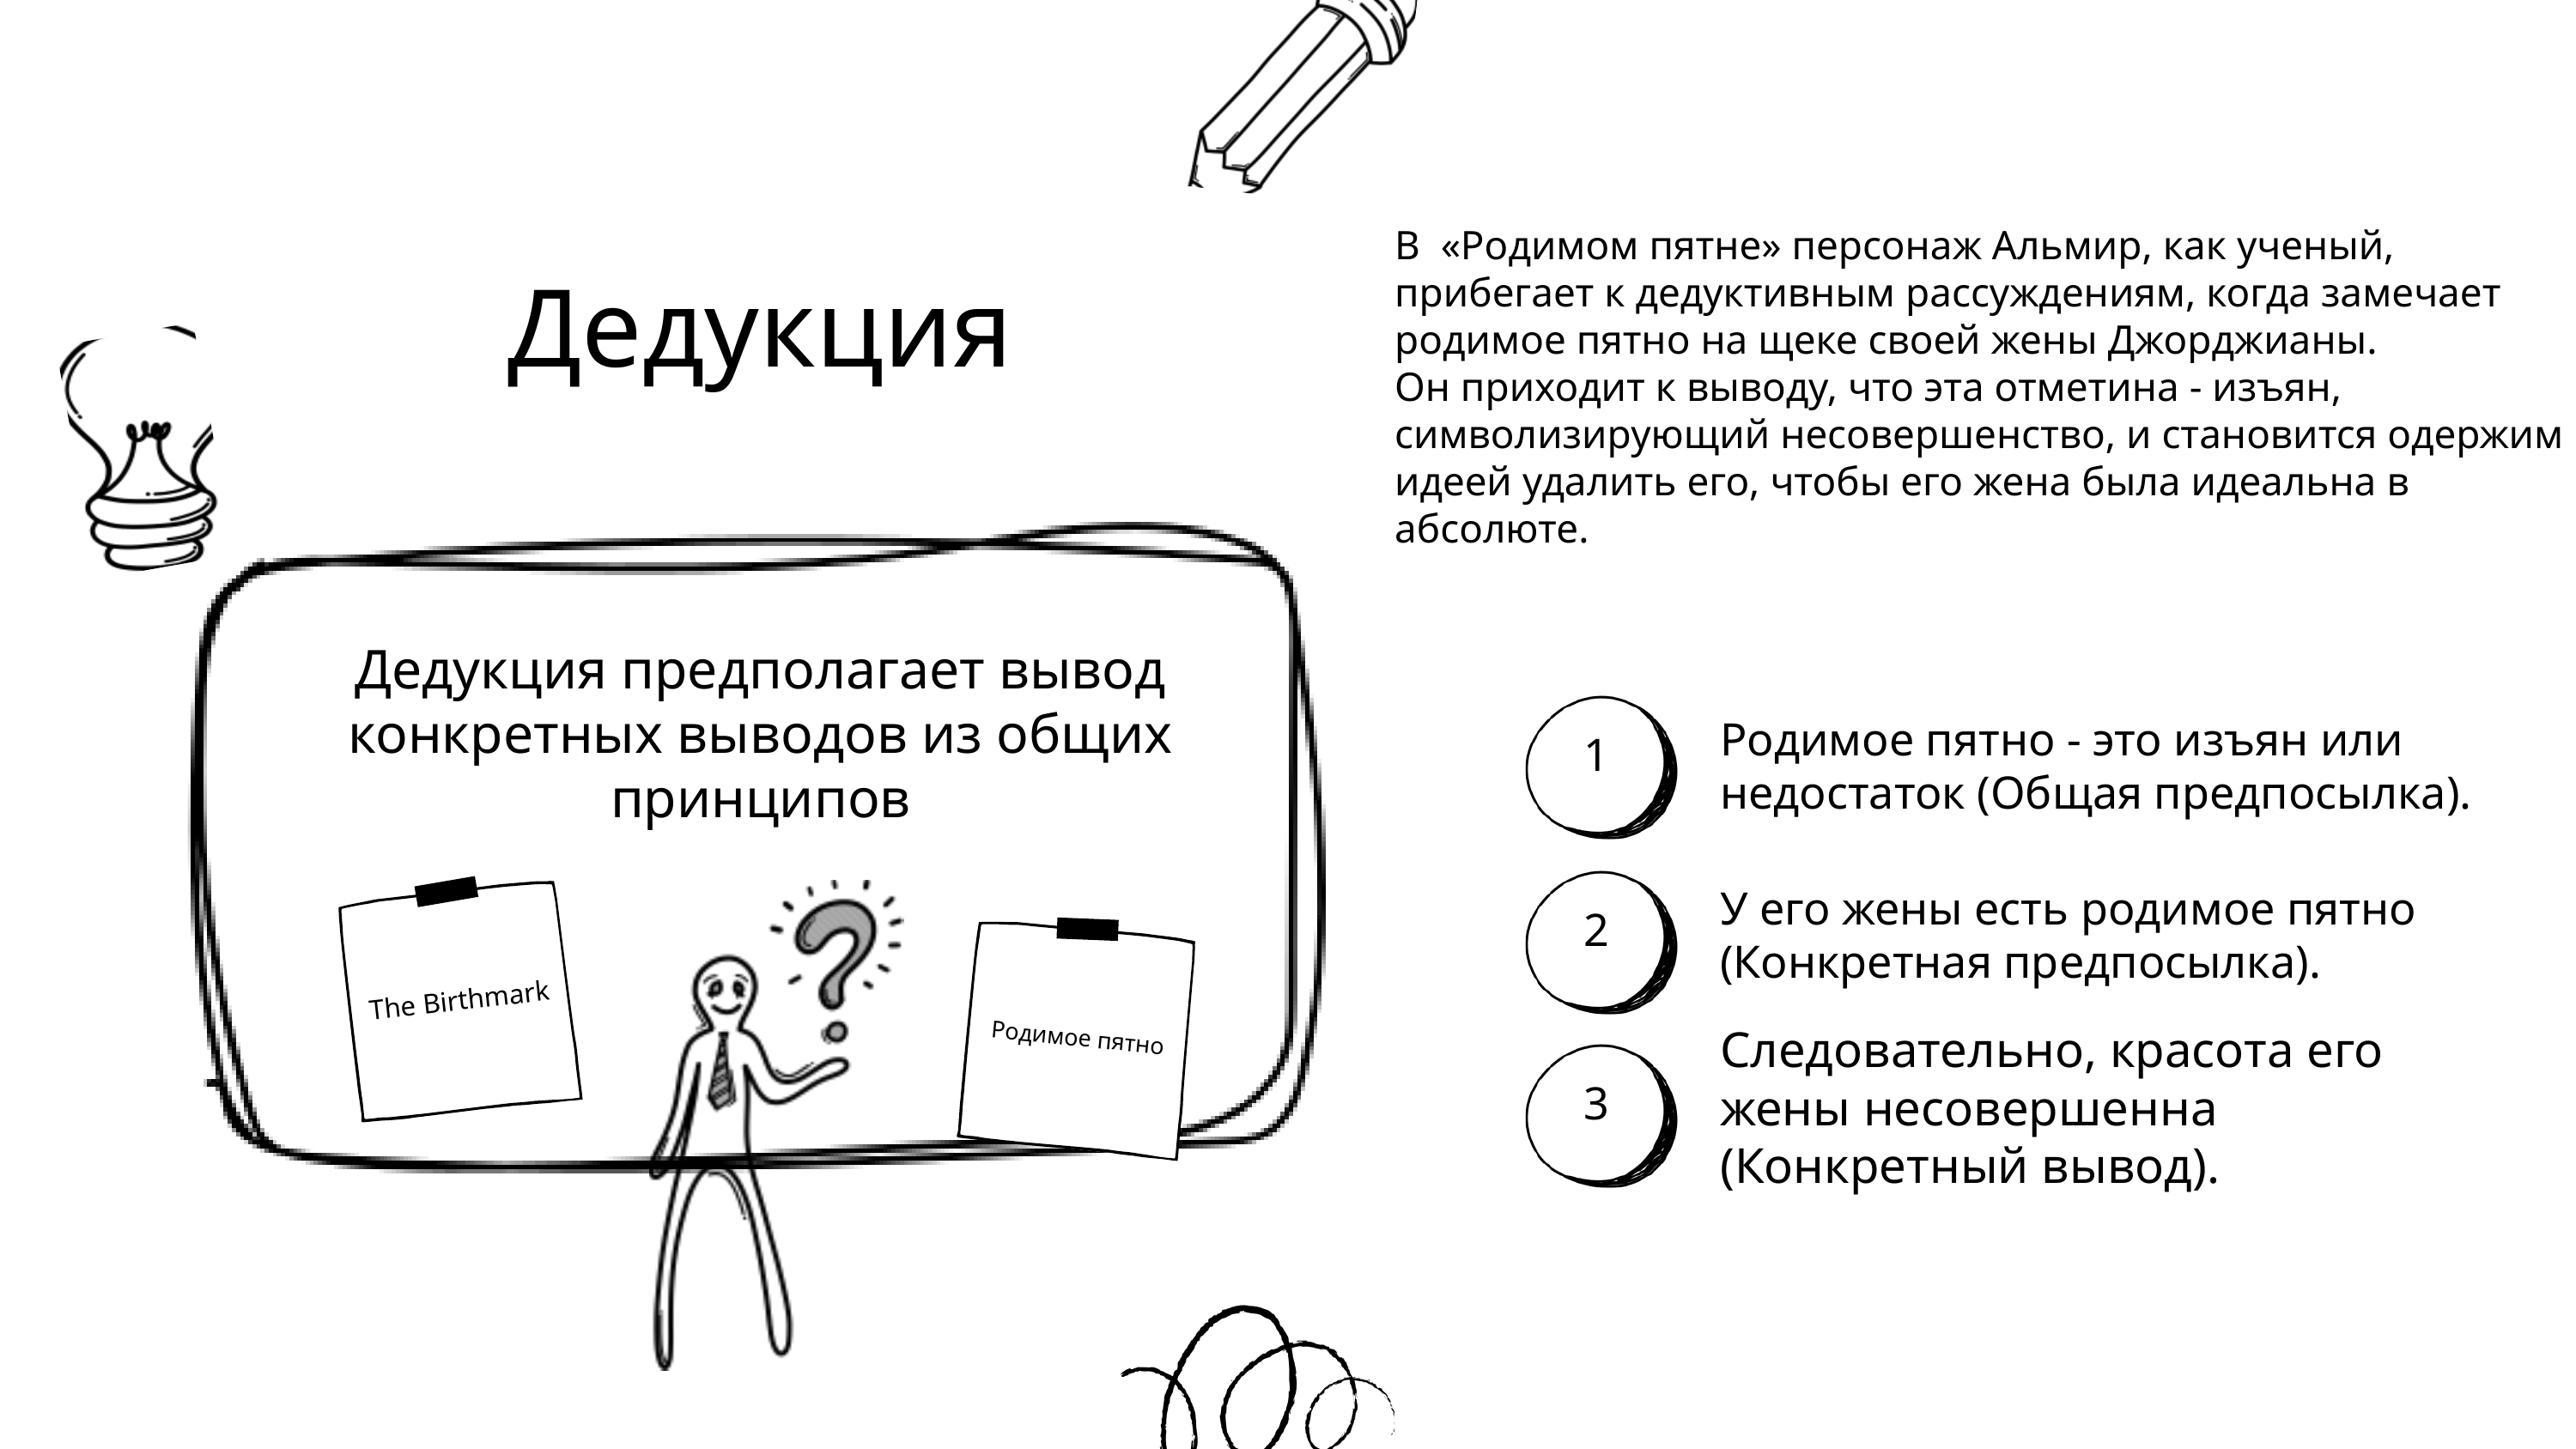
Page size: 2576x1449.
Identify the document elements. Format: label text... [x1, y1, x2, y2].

text_box [1057, 917, 1119, 925]
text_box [348, 889, 571, 1113]
text_box [649, 880, 904, 1371]
text_box 3 [1555, 1092, 1639, 1129]
text_box [1525, 694, 1679, 840]
text_box 2 [1555, 919, 1639, 955]
text_box У его жены есть родимое пятно (Конкретная предпосылка). [1720, 880, 2518, 988]
text_box Родимое пятно - это изъян или недостаток (Общая предпосылка). [1720, 711, 2576, 819]
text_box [966, 927, 1189, 1151]
text_box [414, 876, 477, 888]
text_box Дедукция [284, 291, 1237, 389]
text_box [187, 522, 1334, 1173]
text_box [1183, 0, 1418, 210]
text_box В «Родимом пятне» персонаж Альмир, как ученый, прибегает к дедуктивным рассуждениям, когда замечает родимое пятно на щеке своей жены Джорджианы. Он приходит к выводу, что эта отметина - изъян, символизирующий несовершенство, и становится одержим идеей удалить его, чтобы его жена была идеальна в абсолюте. [1394, 220, 2576, 551]
text_box [1525, 870, 1679, 1015]
text_box Следовательно, красота его жены несовершенна (Конкретный вывод). [1720, 1019, 2518, 1194]
text_box [1120, 1305, 1395, 1449]
text_box [1525, 1043, 1679, 1188]
text_box Дедукция предполагает вывод конкретных выводов из общих принципов [284, 635, 1237, 829]
text_box 1 [1555, 744, 1639, 780]
text_box [55, 322, 234, 579]
